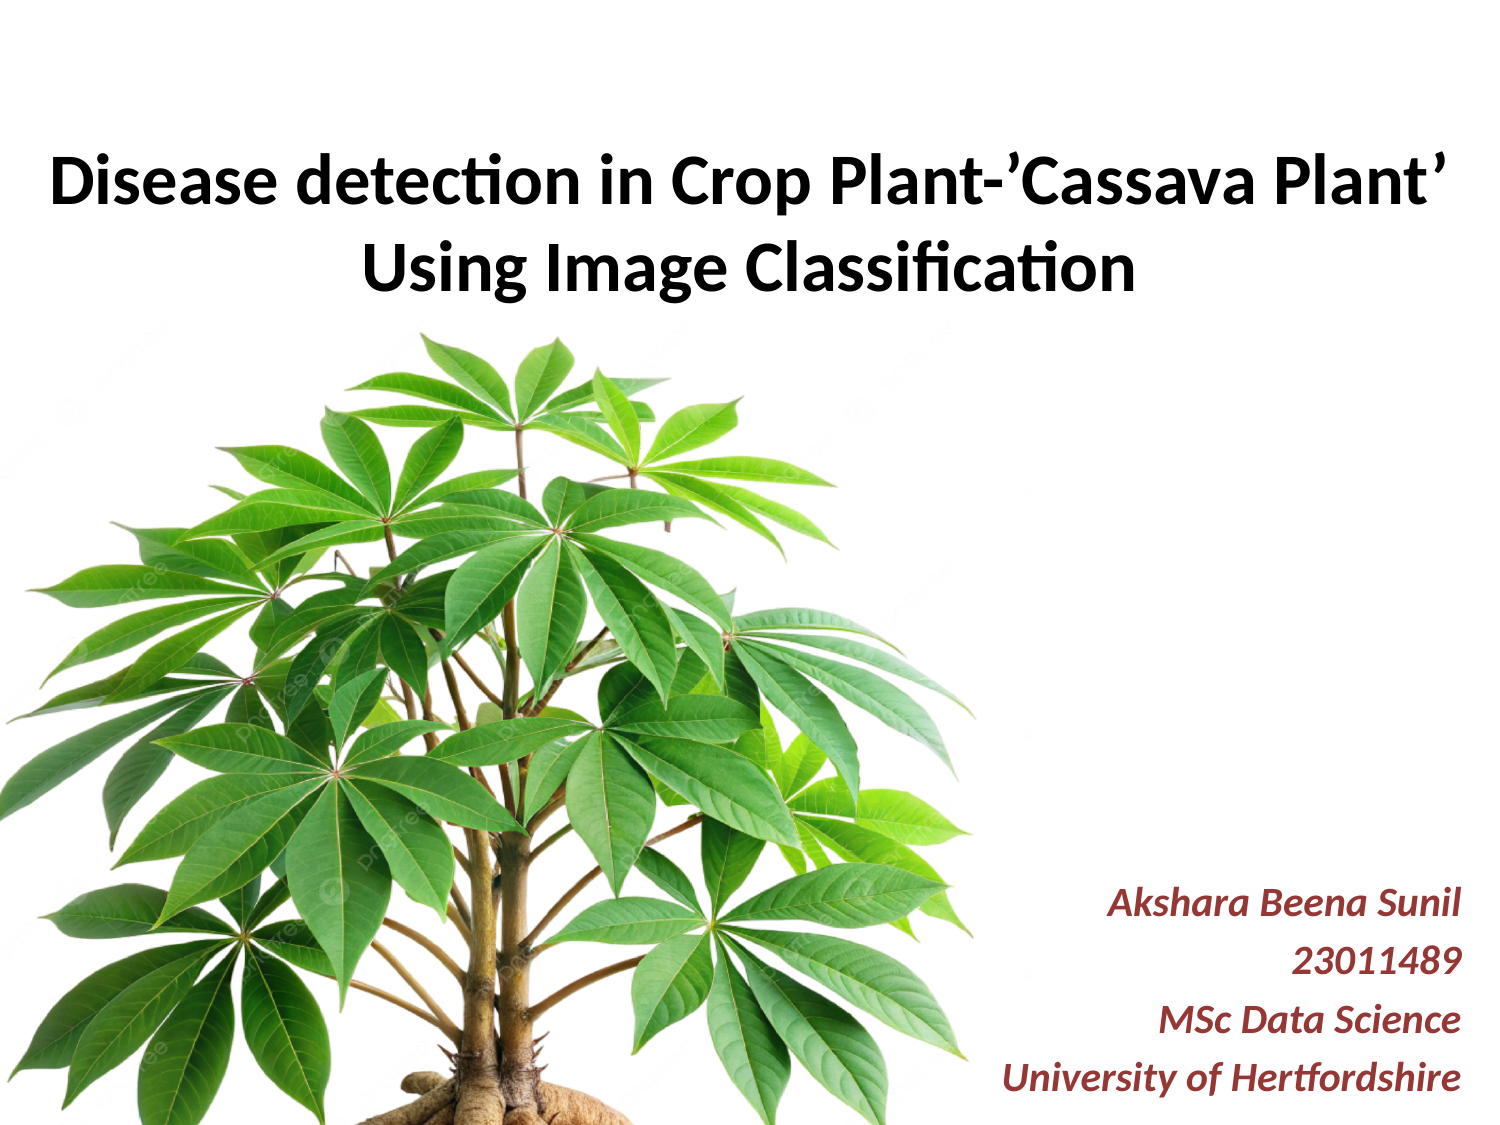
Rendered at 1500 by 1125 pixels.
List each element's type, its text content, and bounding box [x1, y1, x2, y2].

subtitle Akshara Beena Sunil 23011489 MSc Data Science University of Hertfordshire [1036, 808, 1477, 1109]
title Disease detection in Crop Plant-’Cassava Plant’ Using Image Classification [0, 35, 1500, 317]
picture [0, 292, 1032, 1125]
